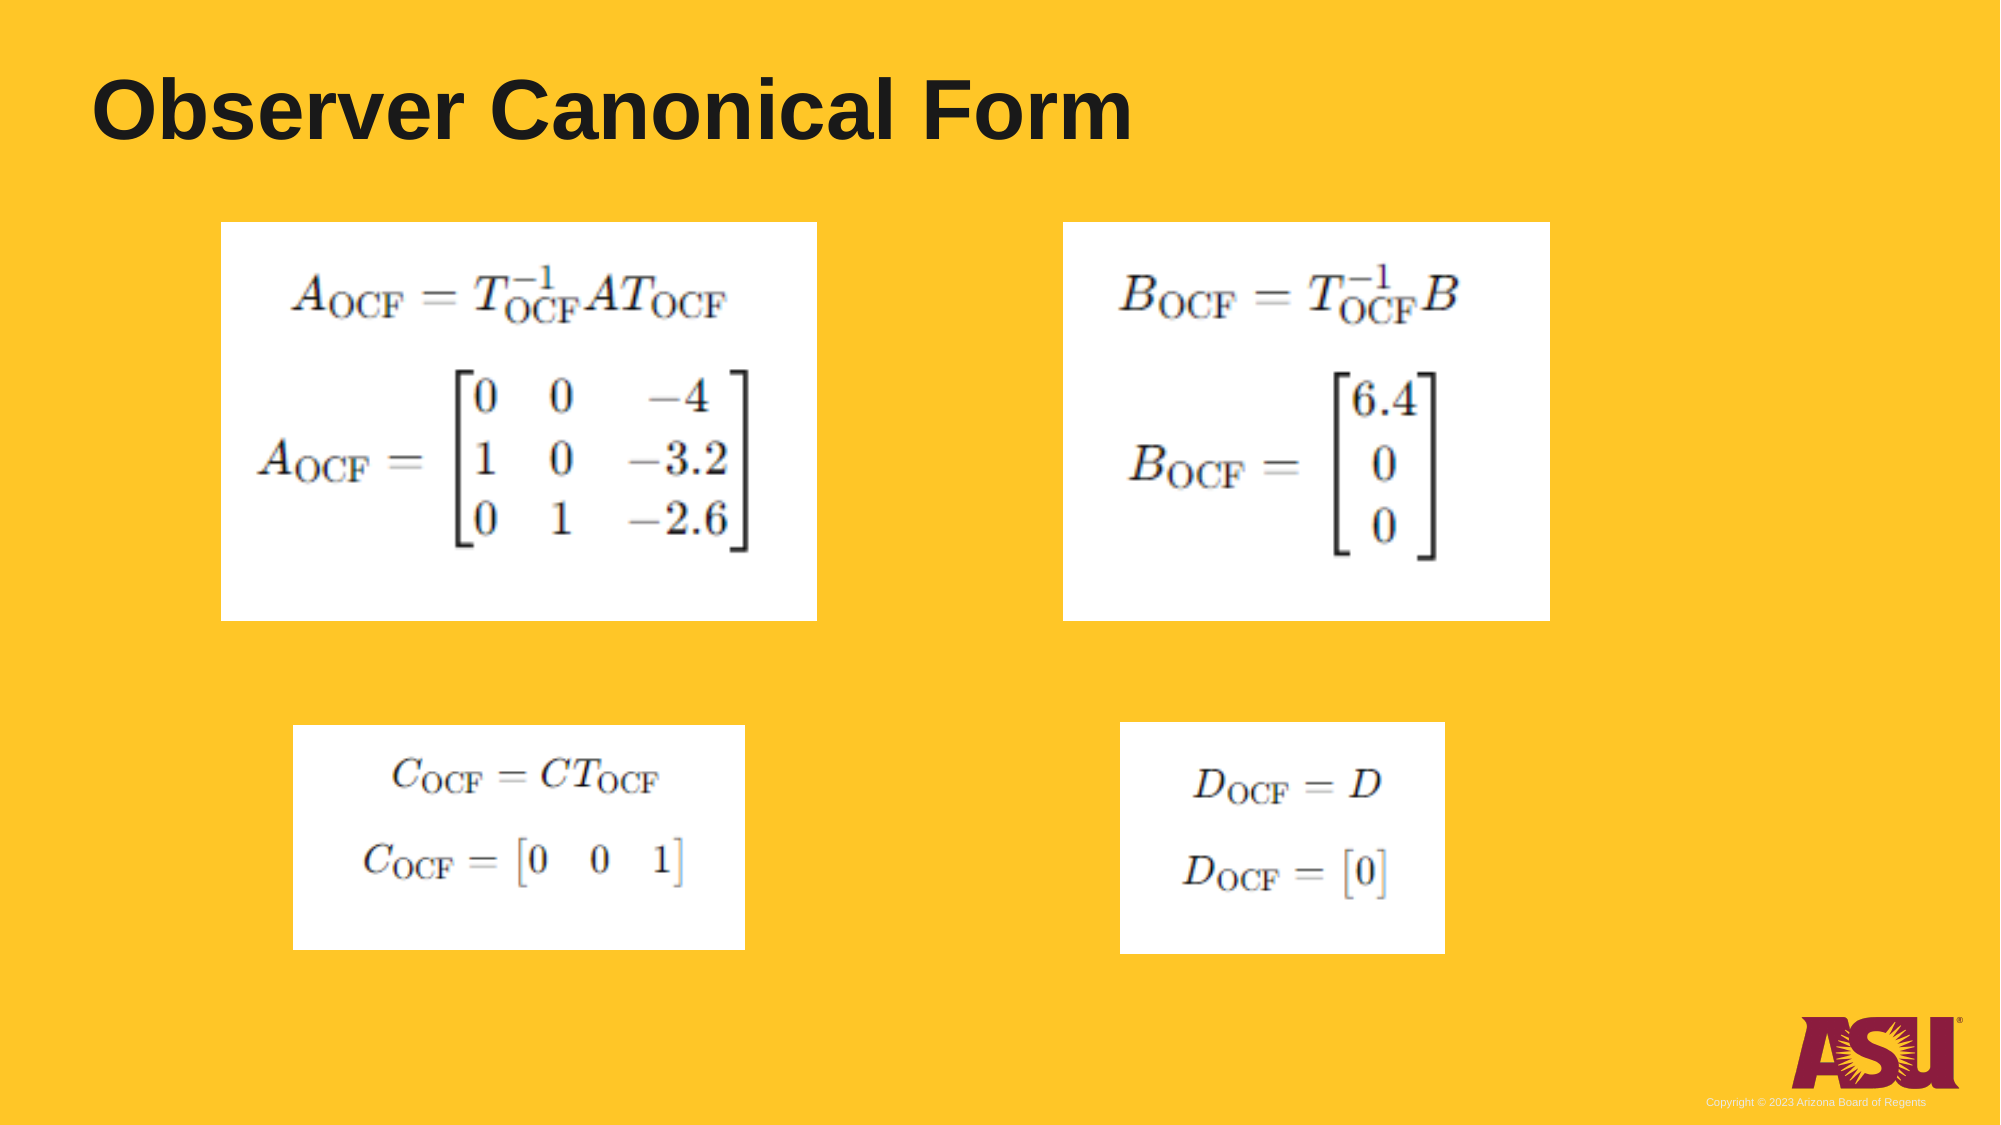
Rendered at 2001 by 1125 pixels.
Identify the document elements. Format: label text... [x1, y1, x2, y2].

picture [1775, 1001, 1966, 1101]
picture [1120, 721, 1445, 954]
title Observer Canonical Form [91, 0, 1251, 224]
picture [292, 725, 746, 951]
picture [221, 221, 817, 622]
picture [1063, 222, 1550, 621]
